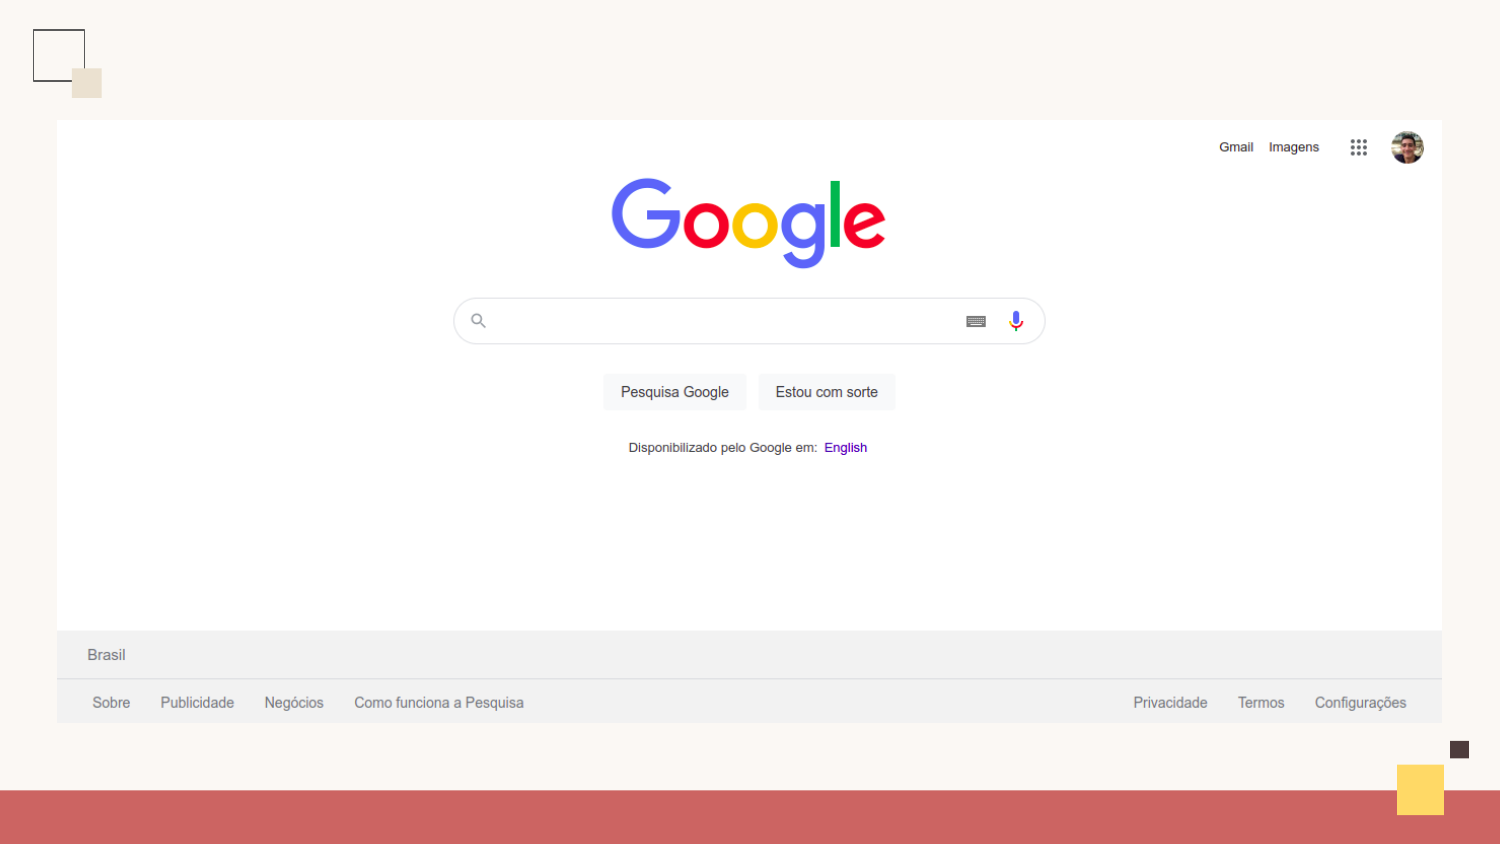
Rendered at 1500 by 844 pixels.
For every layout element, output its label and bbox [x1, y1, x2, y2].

picture [57, 120, 1443, 723]
